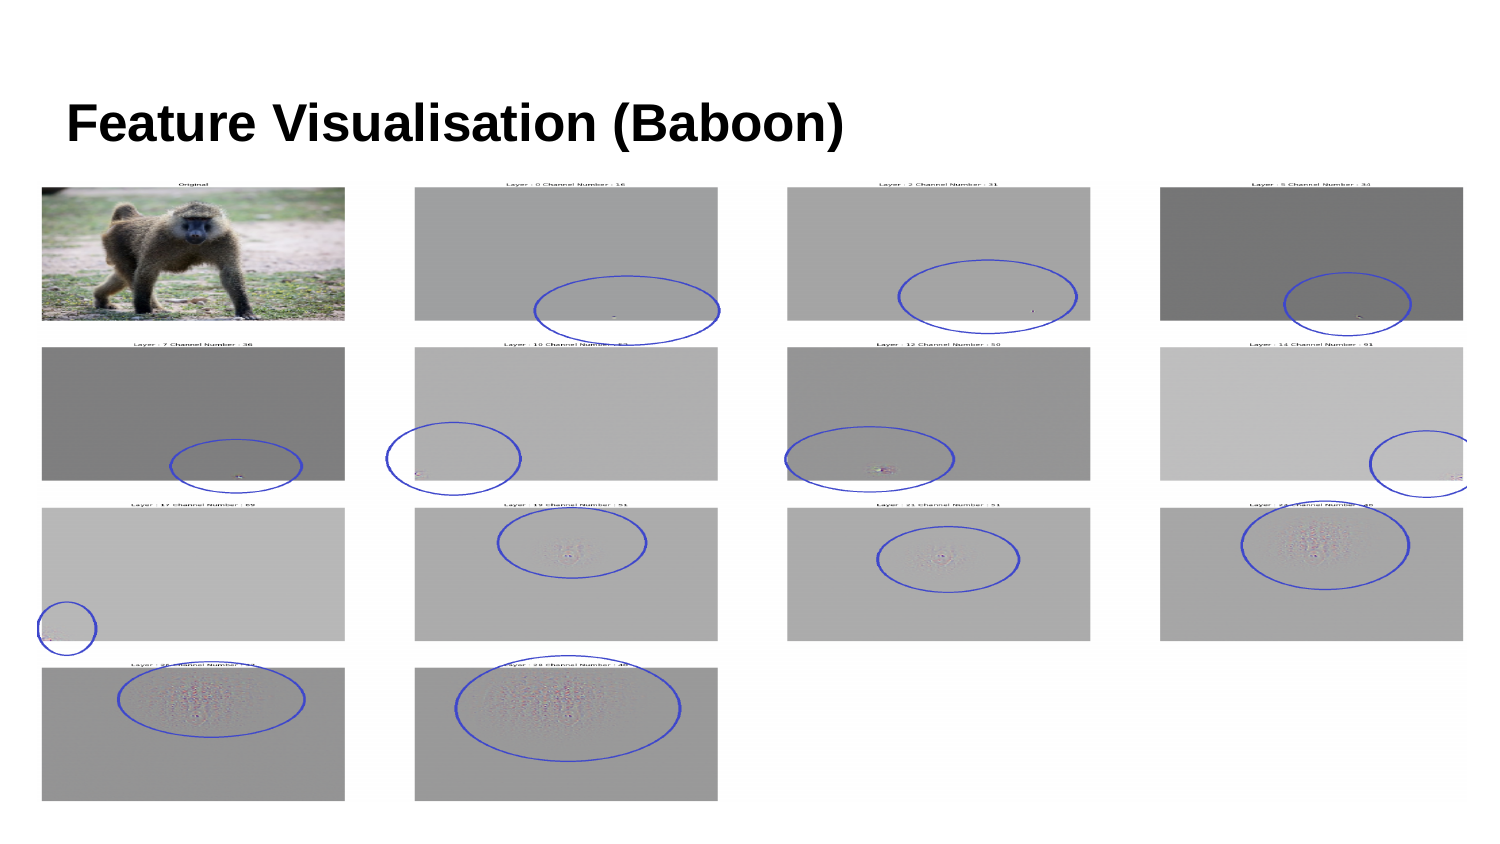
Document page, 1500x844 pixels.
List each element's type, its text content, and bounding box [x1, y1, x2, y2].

title Feature Visualisation (Baboon) [51, 72, 1449, 167]
picture [36, 181, 1467, 803]
